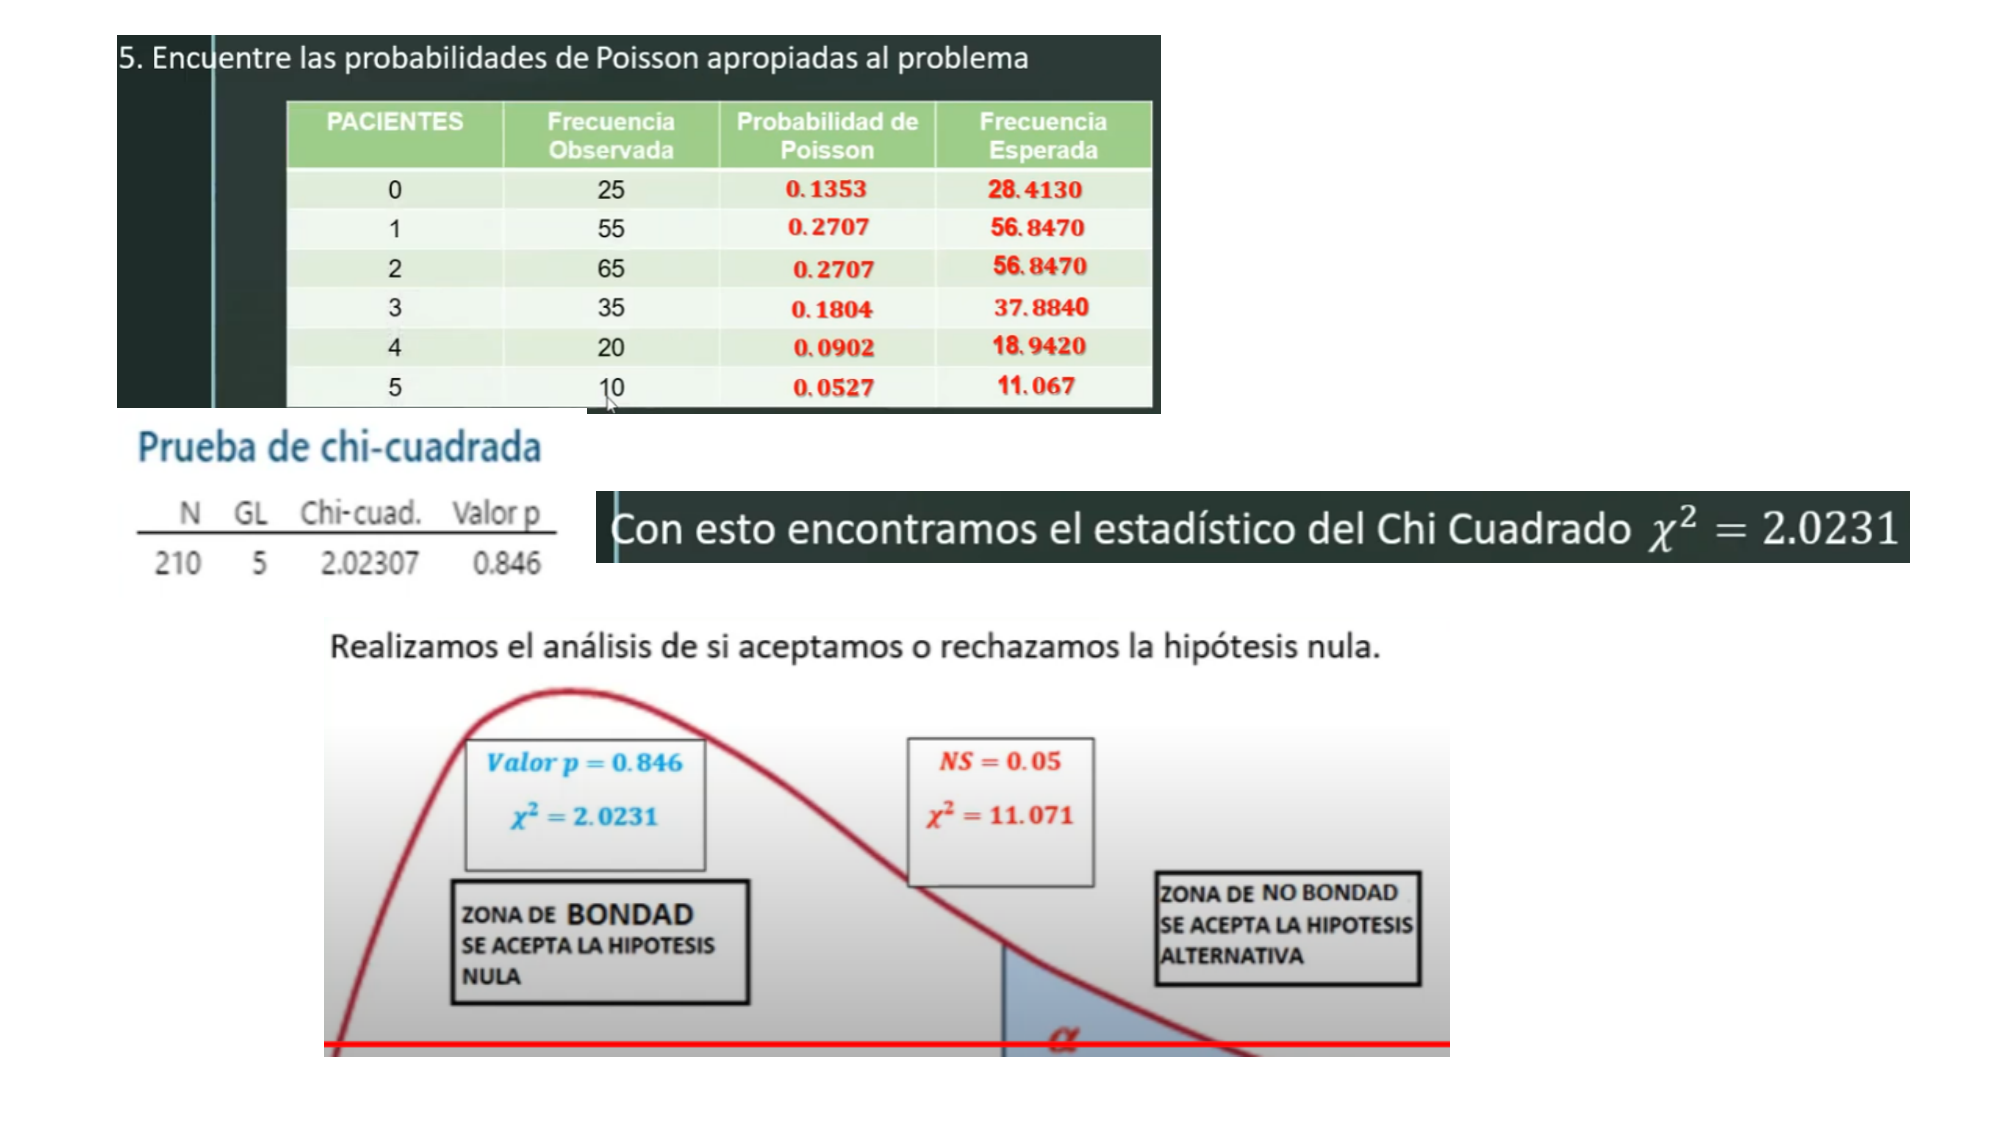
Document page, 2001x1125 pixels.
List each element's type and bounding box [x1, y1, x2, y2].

picture [596, 491, 1910, 563]
picture [324, 617, 1450, 1058]
picture [117, 35, 1161, 598]
